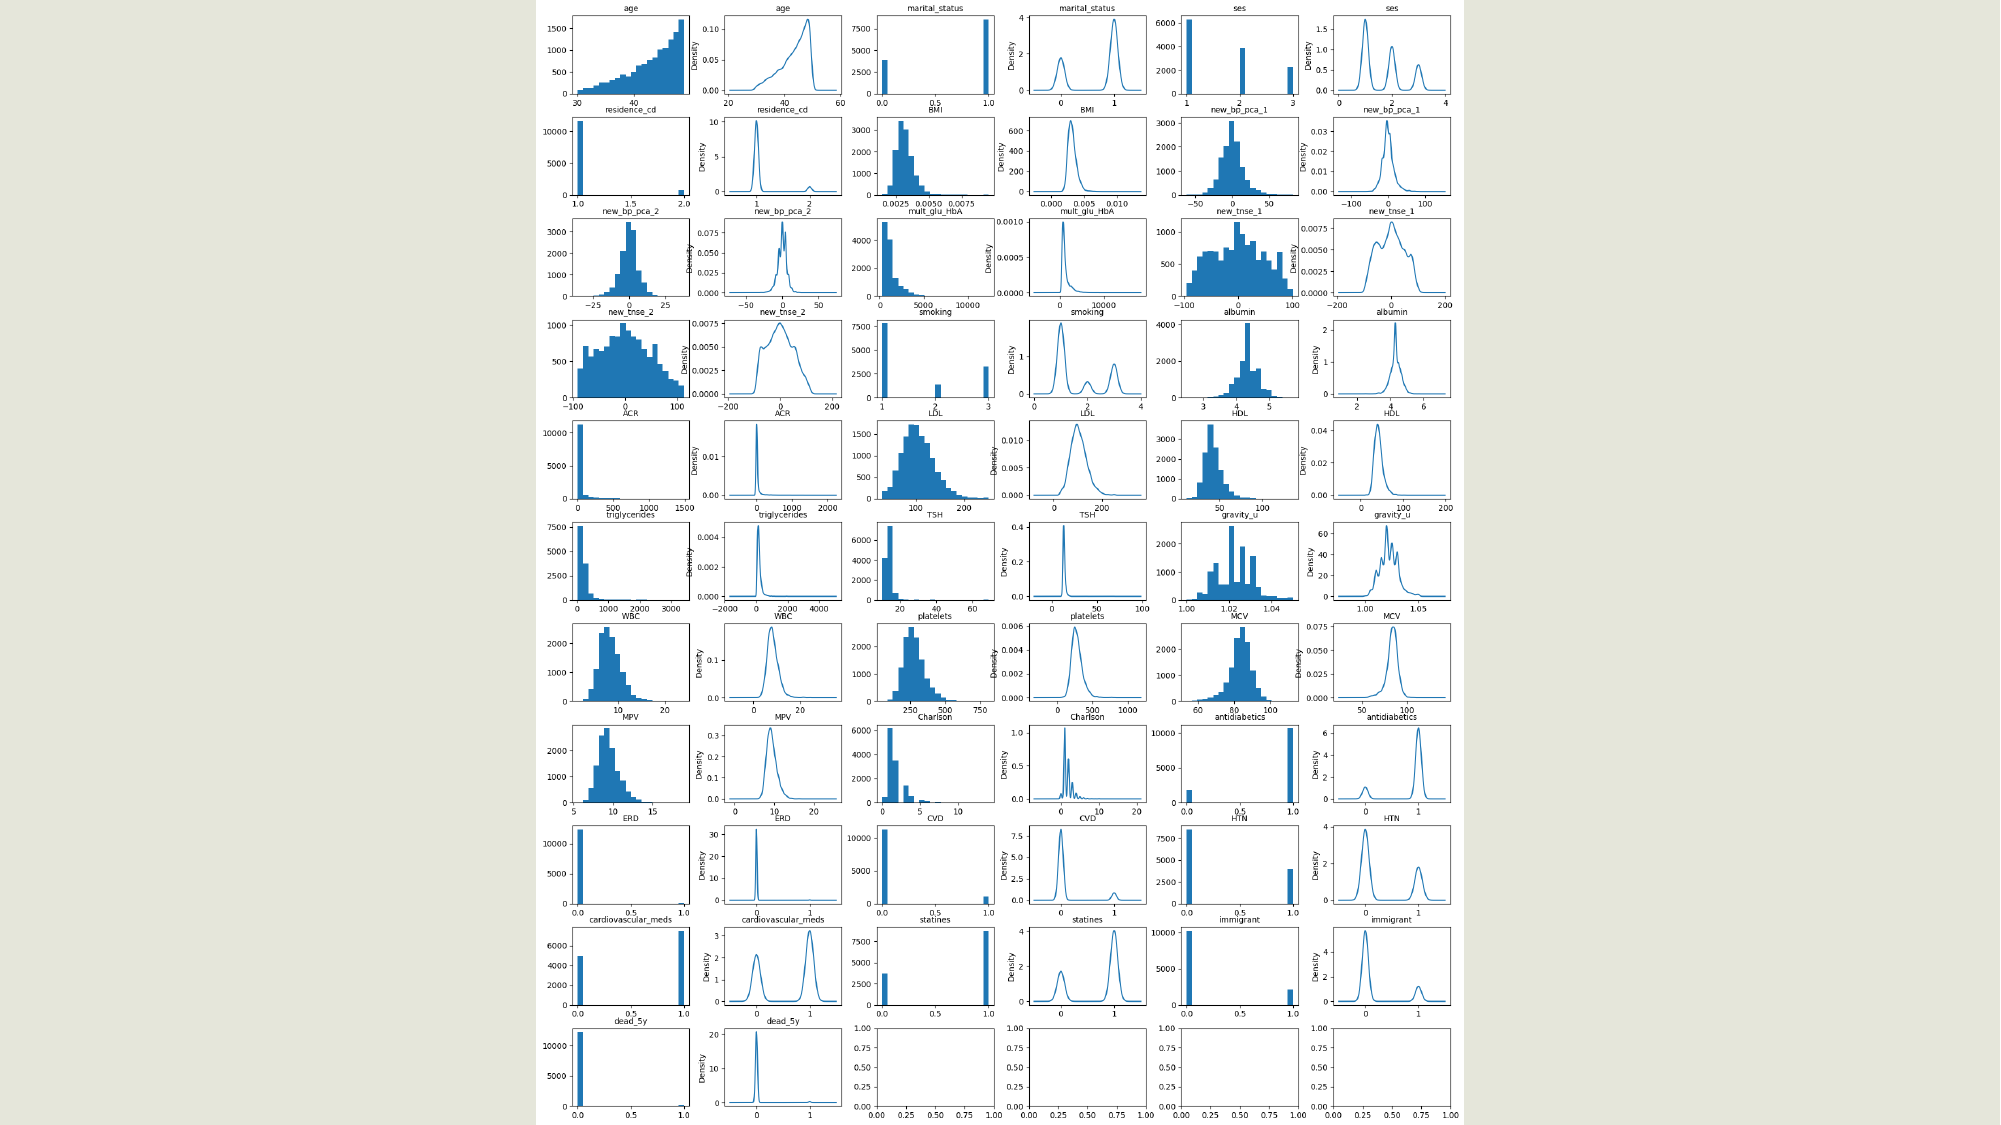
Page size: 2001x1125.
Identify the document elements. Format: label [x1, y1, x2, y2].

picture [536, 0, 1464, 1125]
